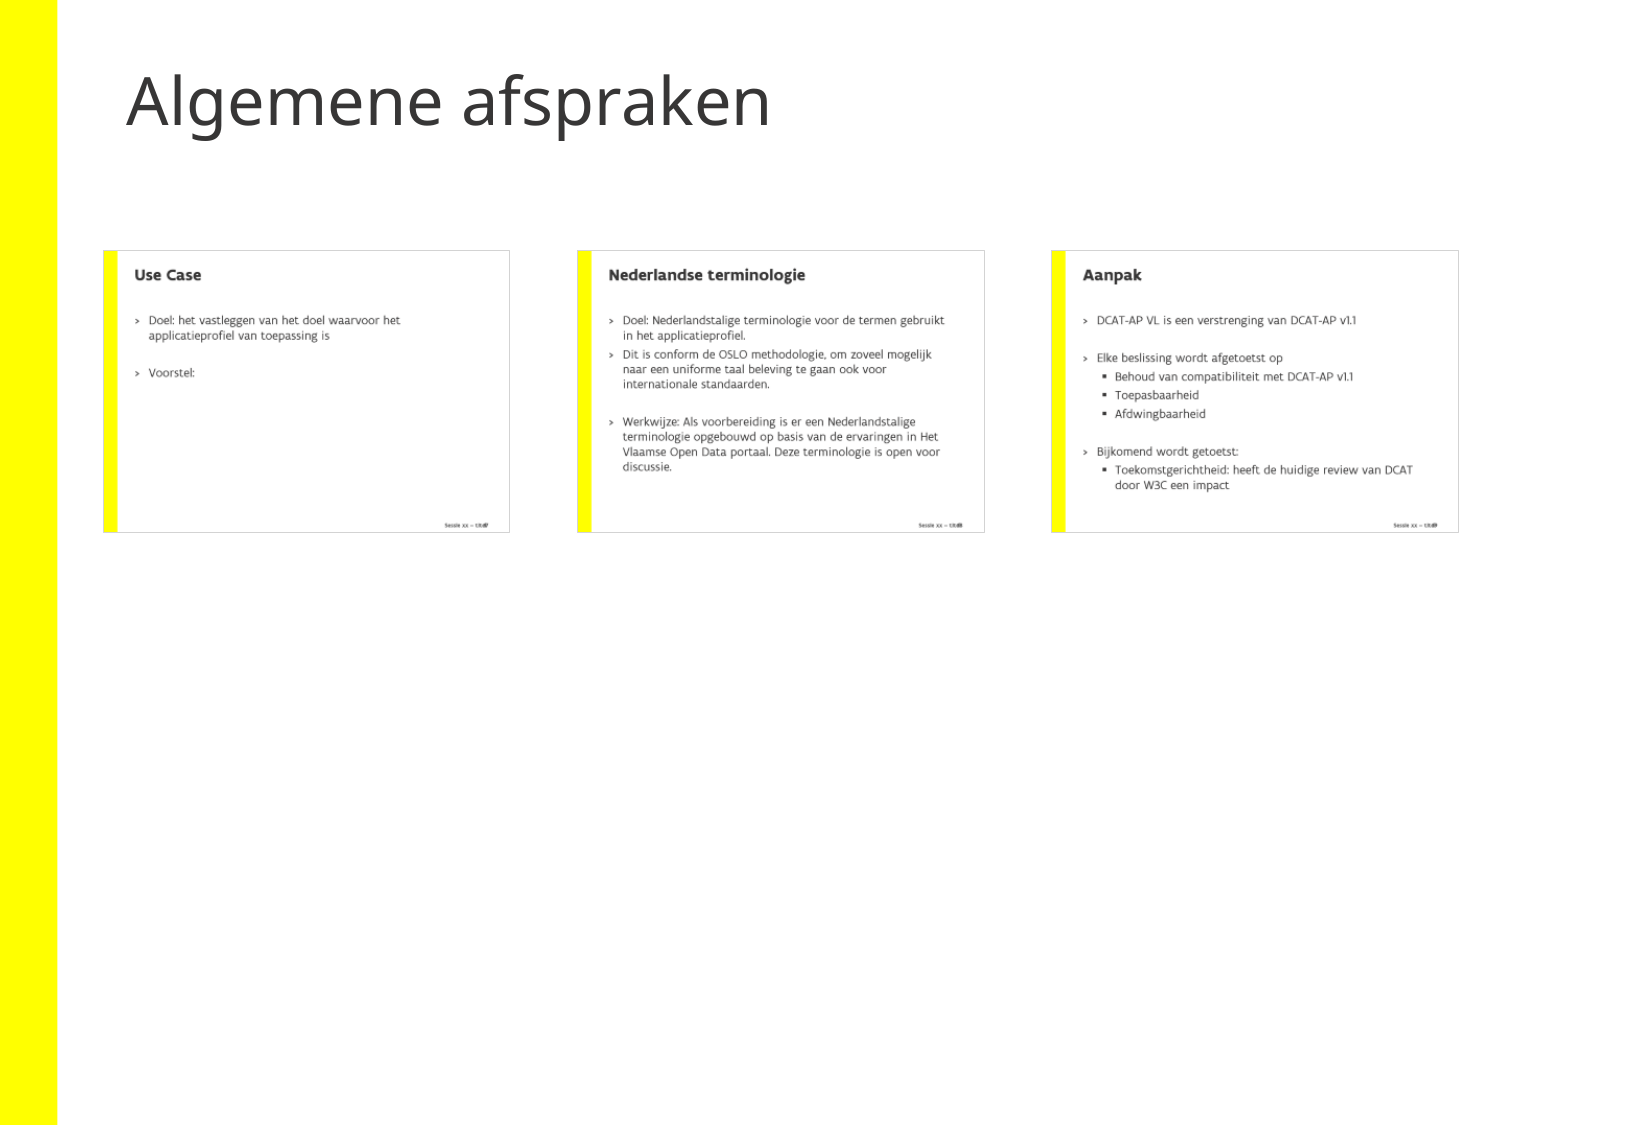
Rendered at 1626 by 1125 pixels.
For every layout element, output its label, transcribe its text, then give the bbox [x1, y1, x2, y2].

picture [1052, 251, 1458, 532]
title Algemene afspraken [111, 59, 1514, 222]
picture [578, 251, 984, 532]
picture [104, 251, 509, 532]
